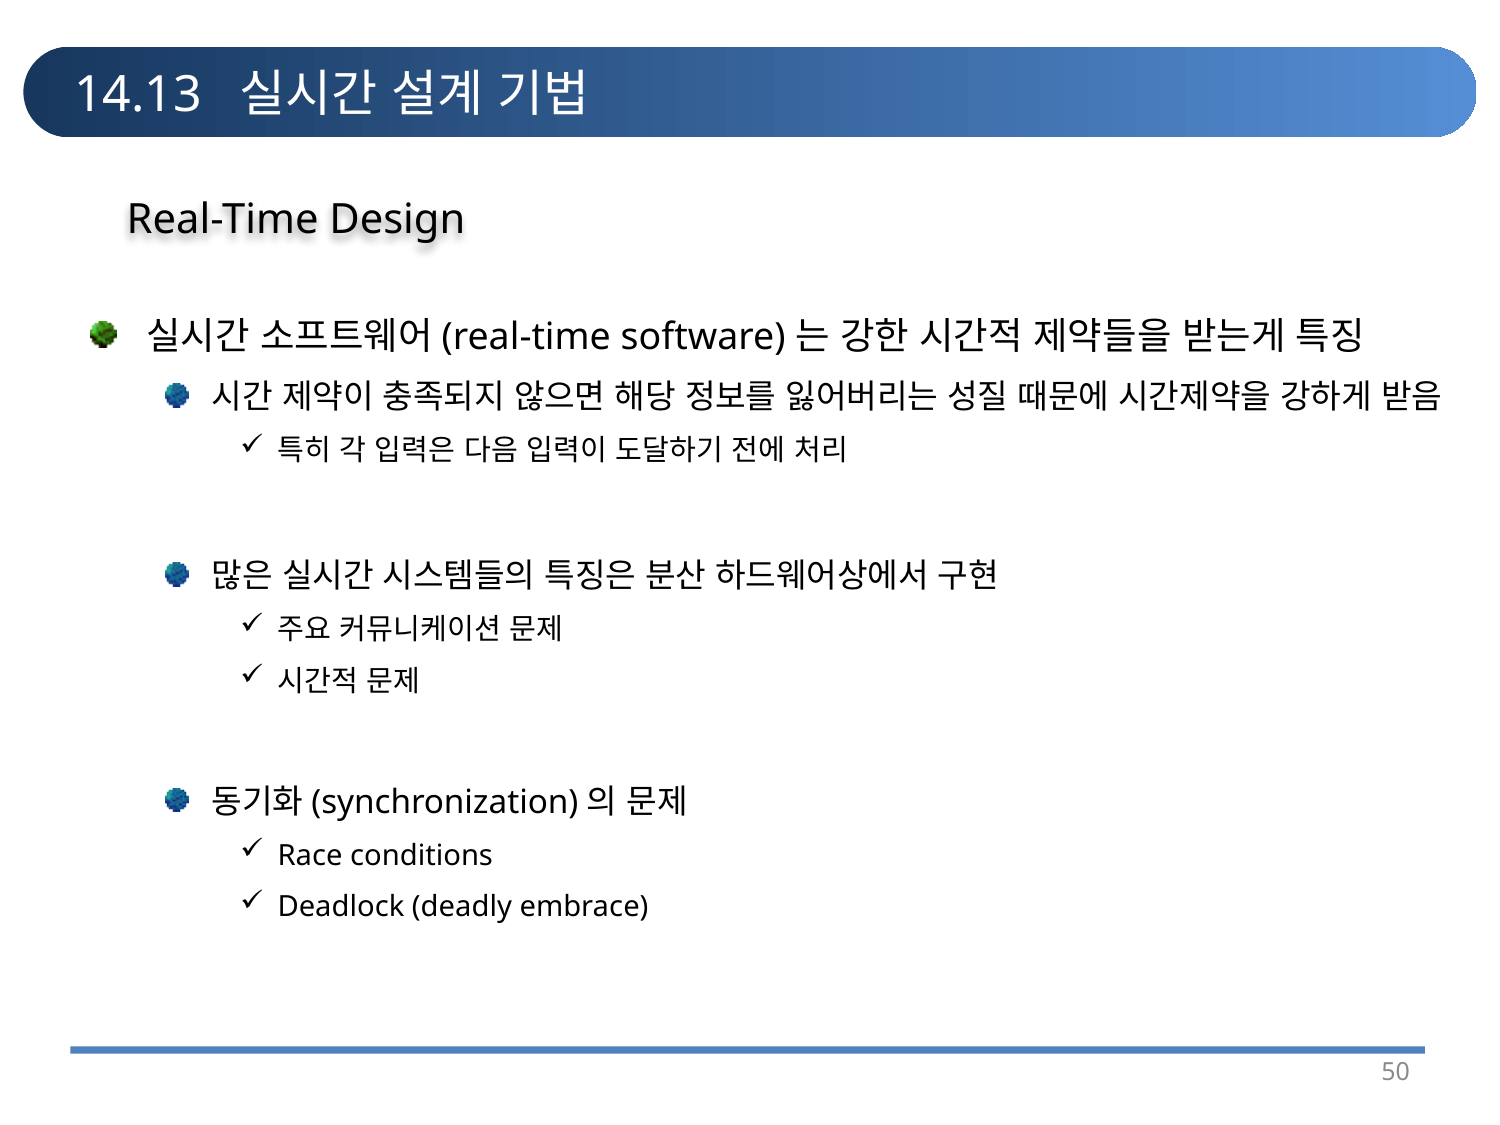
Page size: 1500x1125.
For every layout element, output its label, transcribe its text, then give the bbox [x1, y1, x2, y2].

title 14.13 실시간 설계 기법 [59, 56, 1410, 126]
list 실시간 소프트웨어(real-time software)는 강한 시간적 제약들을 받는게 특징 시간 제약이 충족되지 않으면 해당 정보를 잃어버리는 성질 때문에 시간제약을 강하게 받음 특히 각 입력은 다음 입력이 도달하기 전에 처리 많은 실시간 시스템들의 특징은 분산 하드웨어상에서 구현 주요 커뮤니케이션 문제 시간적 문제 동기화(synchronization)의 문제 Race conditions Deadlock (deadly embrace) [75, 290, 1471, 1005]
picture [90, 321, 117, 348]
picture [165, 562, 189, 587]
list Real-Time Design [60, 180, 532, 255]
slide_number 50 [1074, 1042, 1425, 1103]
picture [165, 788, 189, 812]
picture [165, 383, 189, 408]
